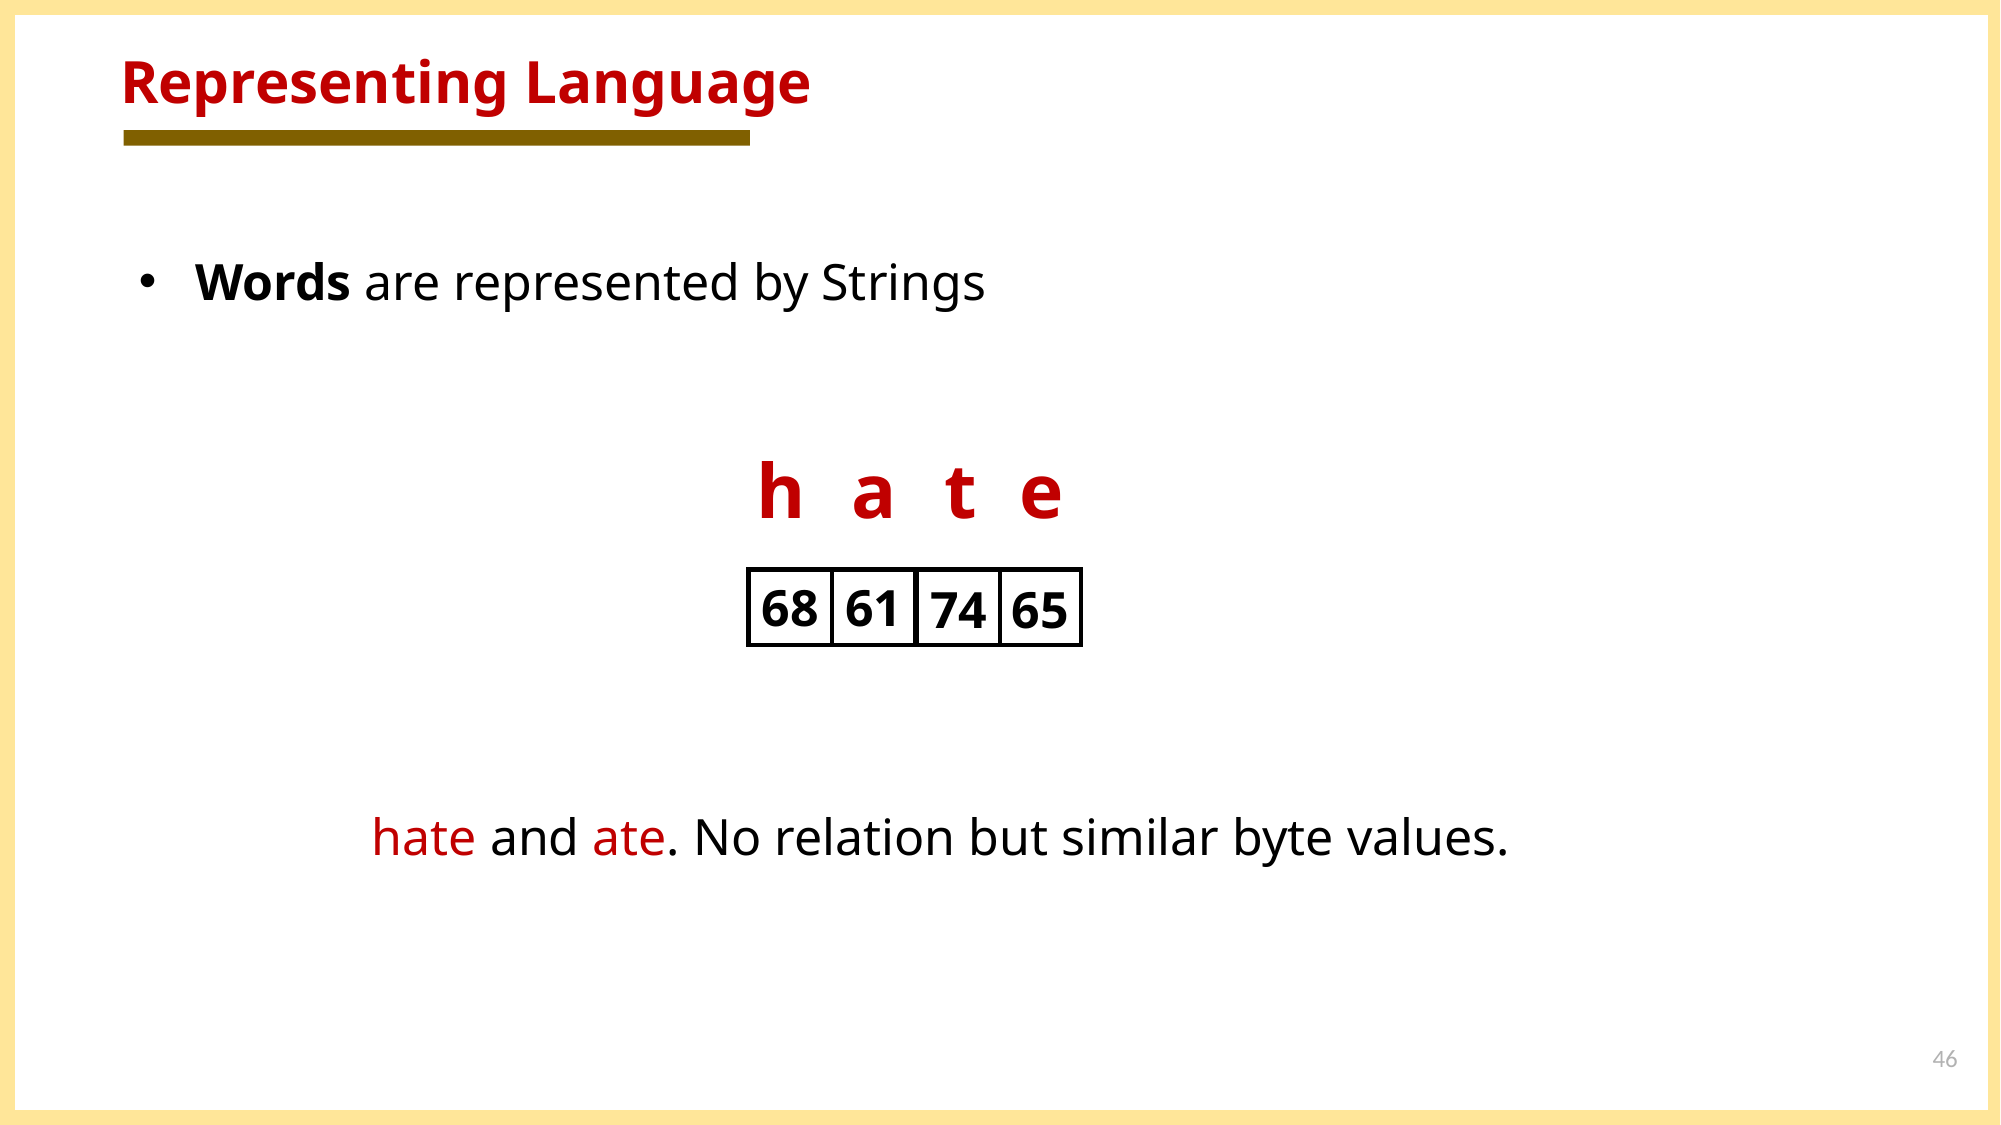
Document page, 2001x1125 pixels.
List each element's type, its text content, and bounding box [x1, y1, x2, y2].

text_box hate and ate. No relation but similar byte values. [313, 767, 1569, 899]
text_box [123, 129, 751, 147]
text_box 65 [972, 571, 1108, 647]
text_box h [739, 435, 823, 541]
text_box t [919, 435, 999, 541]
text_box 68 [722, 569, 858, 645]
text_box e [999, 435, 1084, 541]
text_box 74 [891, 571, 972, 647]
text_box a [831, 435, 916, 541]
text_box 61 [858, 569, 942, 645]
slide_number 46 [1522, 1027, 1973, 1088]
text_box Words are represented by Strings [123, 212, 1380, 344]
title Representing Language [105, 45, 1523, 146]
